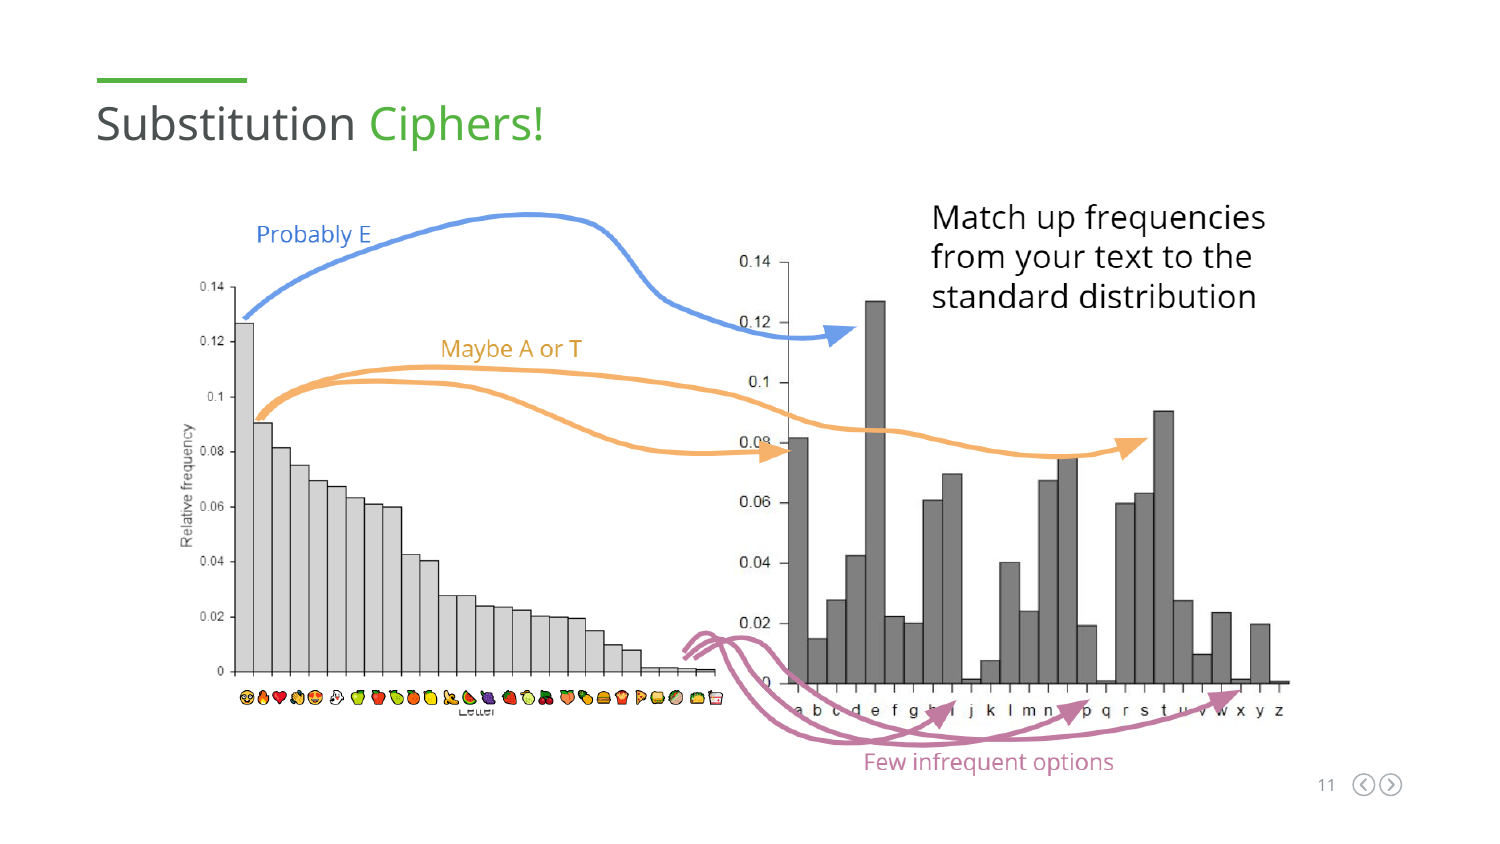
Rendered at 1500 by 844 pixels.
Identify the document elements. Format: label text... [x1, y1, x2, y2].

picture [160, 153, 1320, 790]
list Substitution Ciphers! [95, 94, 1401, 158]
